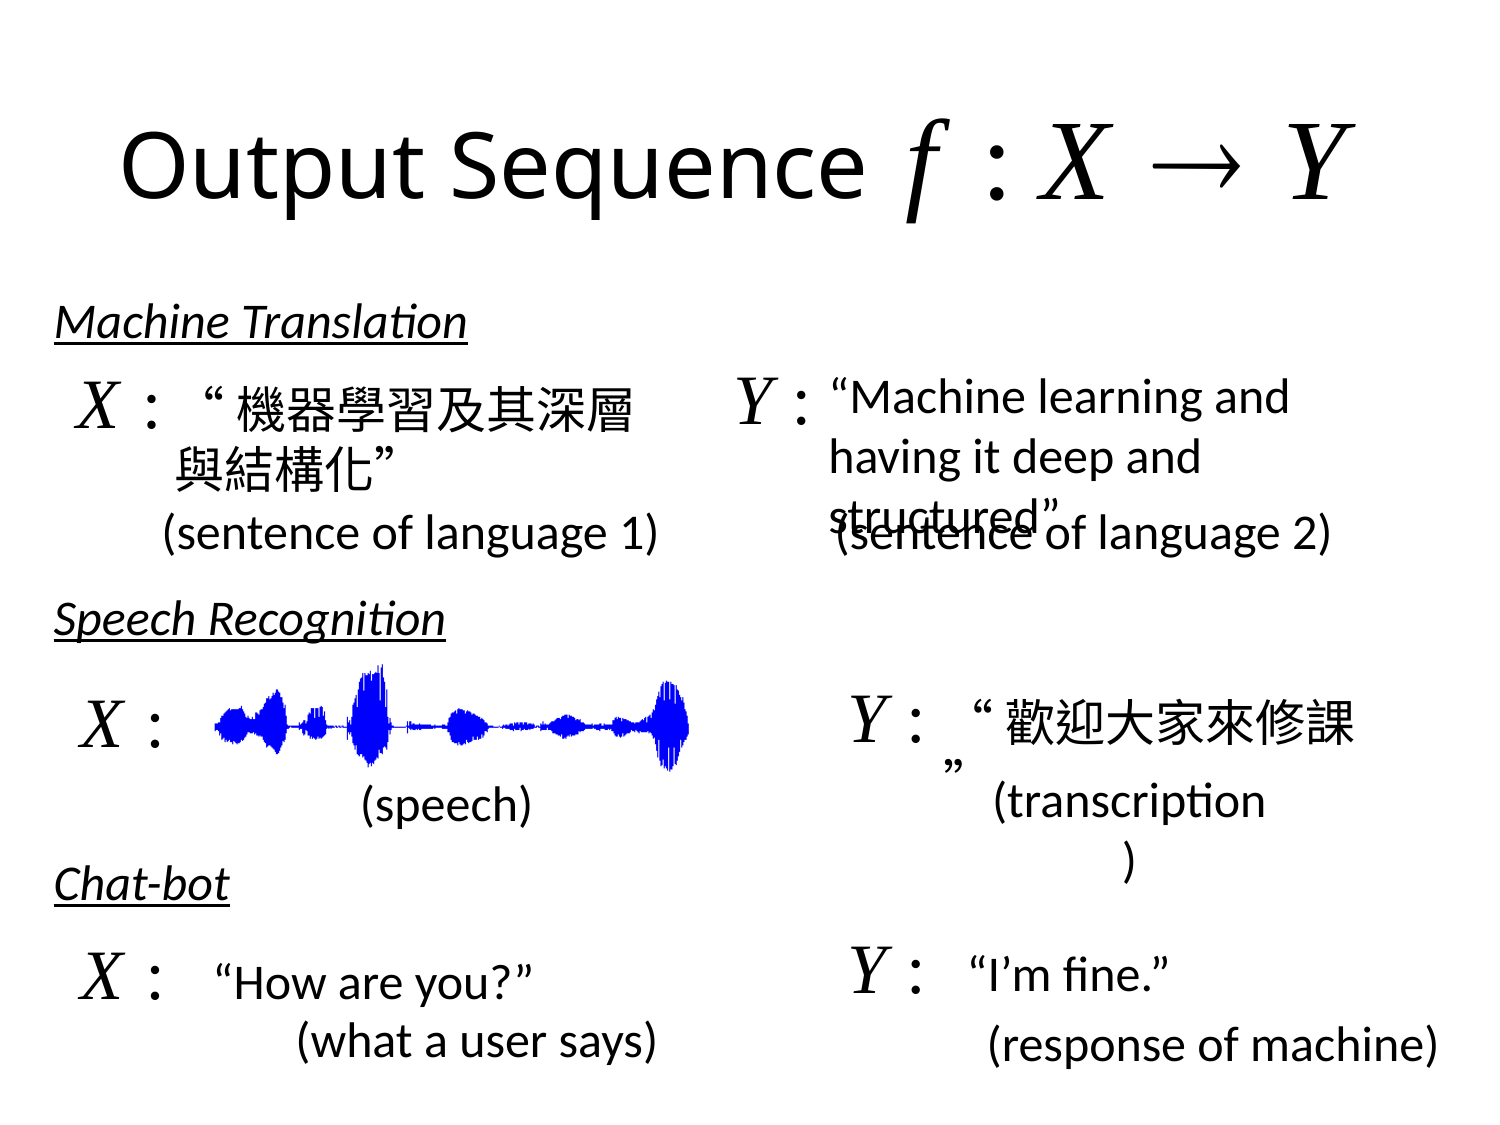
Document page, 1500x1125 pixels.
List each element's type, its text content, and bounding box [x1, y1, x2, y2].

title Output Sequence [103, 59, 1397, 278]
text_box “I’m fine.” [951, 933, 1216, 1009]
text_box “How are you?” [197, 941, 644, 1017]
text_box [726, 359, 822, 443]
text_box “機器學習及其深層與結構化” [159, 371, 682, 491]
text_box (transcription) [975, 759, 1283, 895]
text_box (what a user says) [206, 1000, 748, 1076]
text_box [867, 94, 1382, 248]
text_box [60, 363, 167, 447]
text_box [64, 934, 171, 1018]
text_box “Machine learning and having it deep and structured” [813, 356, 1450, 552]
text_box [64, 682, 171, 765]
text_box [841, 677, 936, 760]
text_box (sentence of language 2) [813, 492, 1355, 567]
text_box “歡迎大家來修課” [928, 684, 1375, 819]
text_box Chat-bot [38, 843, 563, 919]
picture [206, 661, 702, 775]
text_box Machine Translation [38, 280, 563, 356]
text_box (speech) [293, 775, 601, 839]
text_box (response of machine) [891, 1003, 1500, 1079]
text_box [841, 928, 936, 1011]
text_box Speech Recognition [38, 577, 563, 653]
text_box (sentence of language 1) [140, 491, 682, 567]
